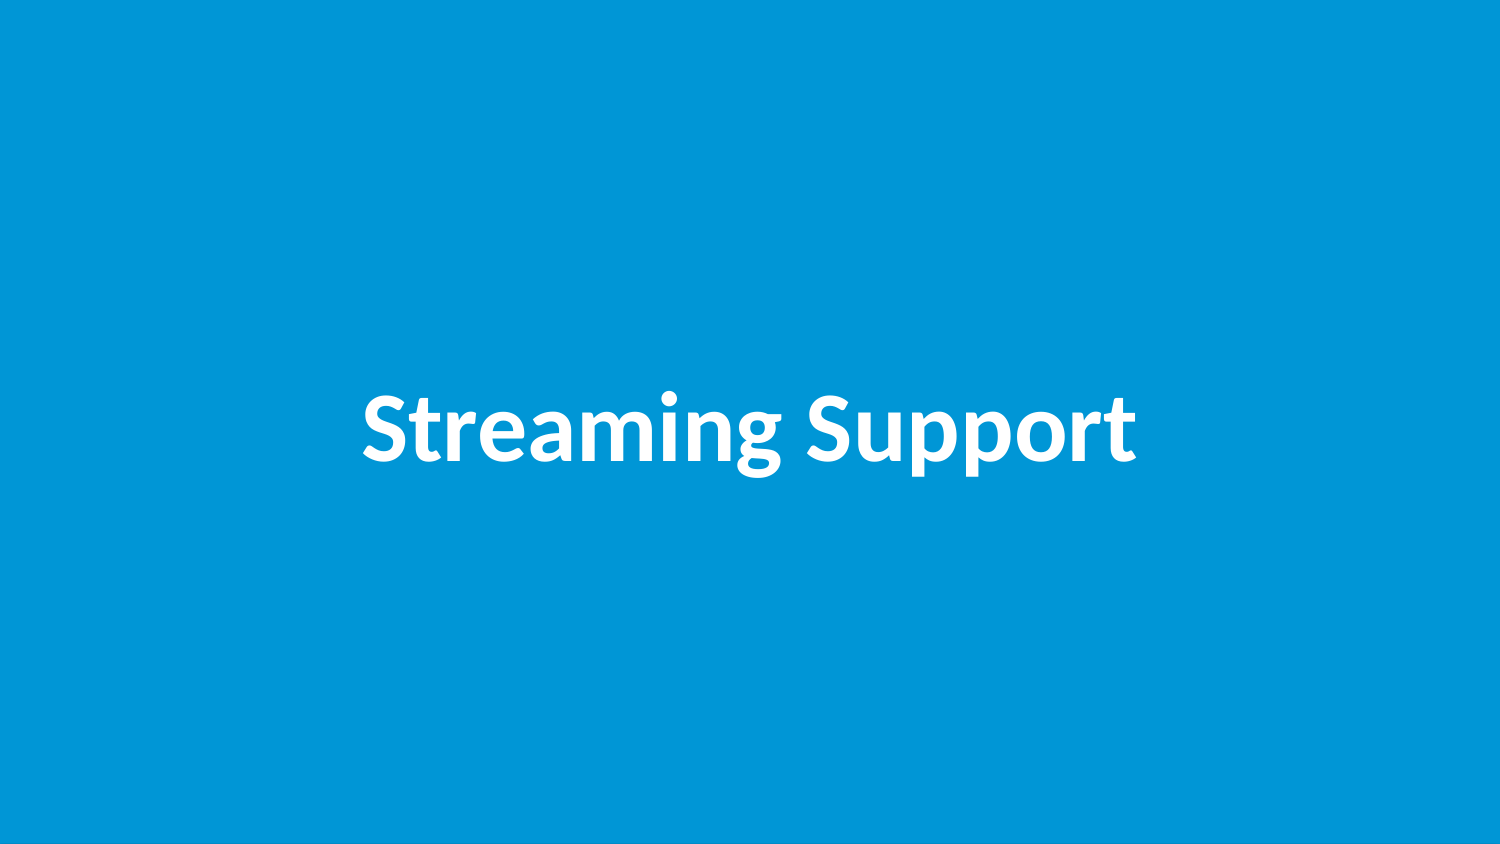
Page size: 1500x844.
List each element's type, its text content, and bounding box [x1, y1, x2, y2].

text_box Streaming Support [0, 0, 1500, 844]
